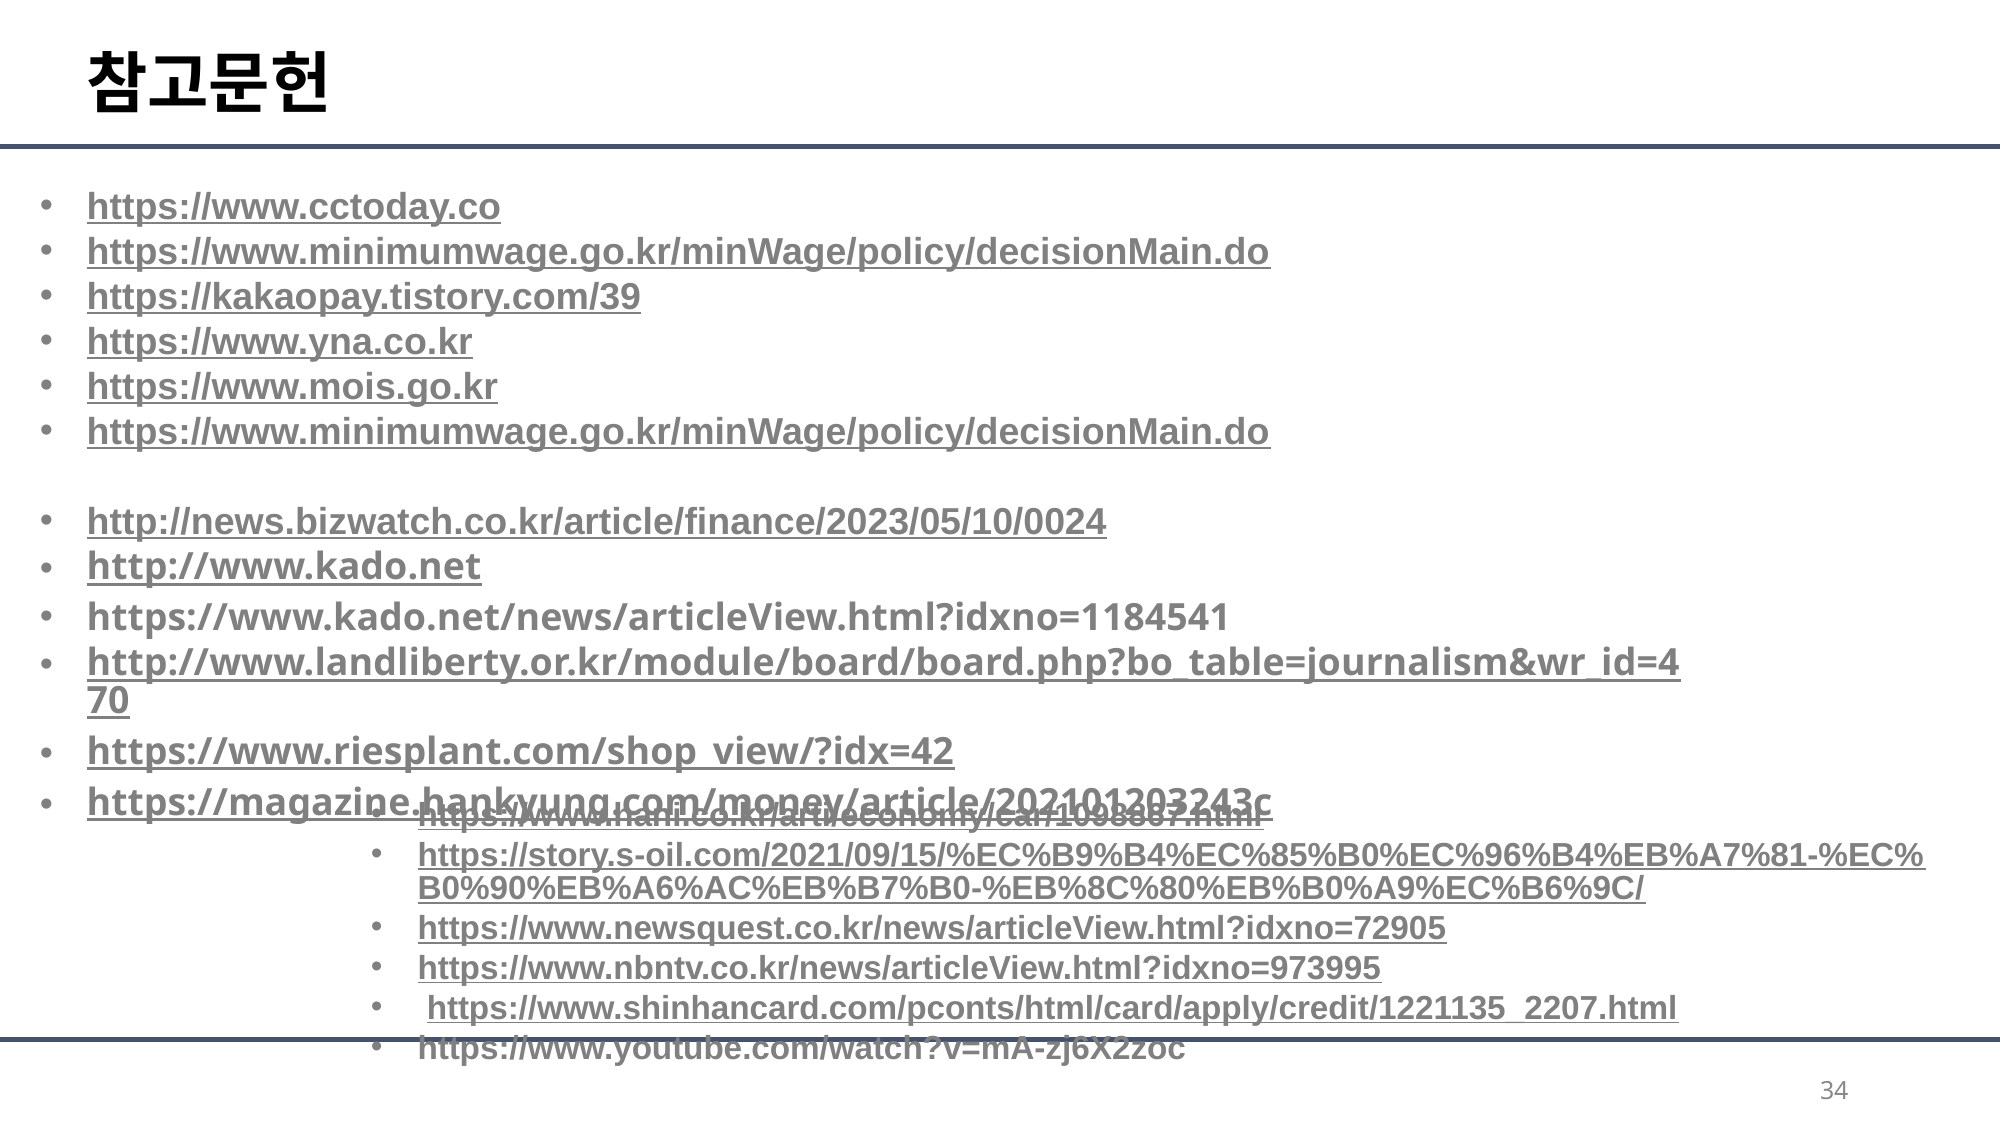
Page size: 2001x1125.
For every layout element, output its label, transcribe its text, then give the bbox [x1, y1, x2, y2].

title 참고문헌 [84, 38, 355, 174]
slide_number 34 [1813, 1070, 1855, 1125]
text_box https://www.hani.co.kr/arti/economy/car/1098867.html https://story.s-oil.com/2021/09/15/%EC%B9%B4%EC%85%B0%EC%96%B4%EB%A7%81-%EC%B0%90%EB%A6%AC%EB%B7%B0-%EB%8C%80%EB%B0%A9%EC%B6%9C/ https://www.newsquest.co.kr/news/articleView.html?idxno=72905 https://www.nbntv.co.kr/news/articleView.html?idxno=973995 https://www.shinhancard.com/pconts/html/card/apply/credit/1221135_2207.html https://www.youtube.com/watch?v=mA-zj6X2zoc [356, 785, 1950, 1041]
text_box https://www.cctoday.co https://www.minimumwage.go.kr/minWage/policy/decisionMain.do https://kakaopay.tistory.com/39 https://www.yna.co.kr https://www.mois.go.kr https://www.minimumwage.go.kr/minWage/policy/decisionMain.do http://news.bizwatch.co.kr/article/finance/2023/05/10/0024 http://www.kado.net https://www.kado.net/news/articleView.html?idxno=1184541 http://www.landliberty.or.kr/module/board/board.php?bo_table=journalism&wr_id=470 https://www.riesplant.com/shop_view/?idx=42 https://magazine.hankyung.com/money/article/202101203243c [24, 174, 1717, 799]
